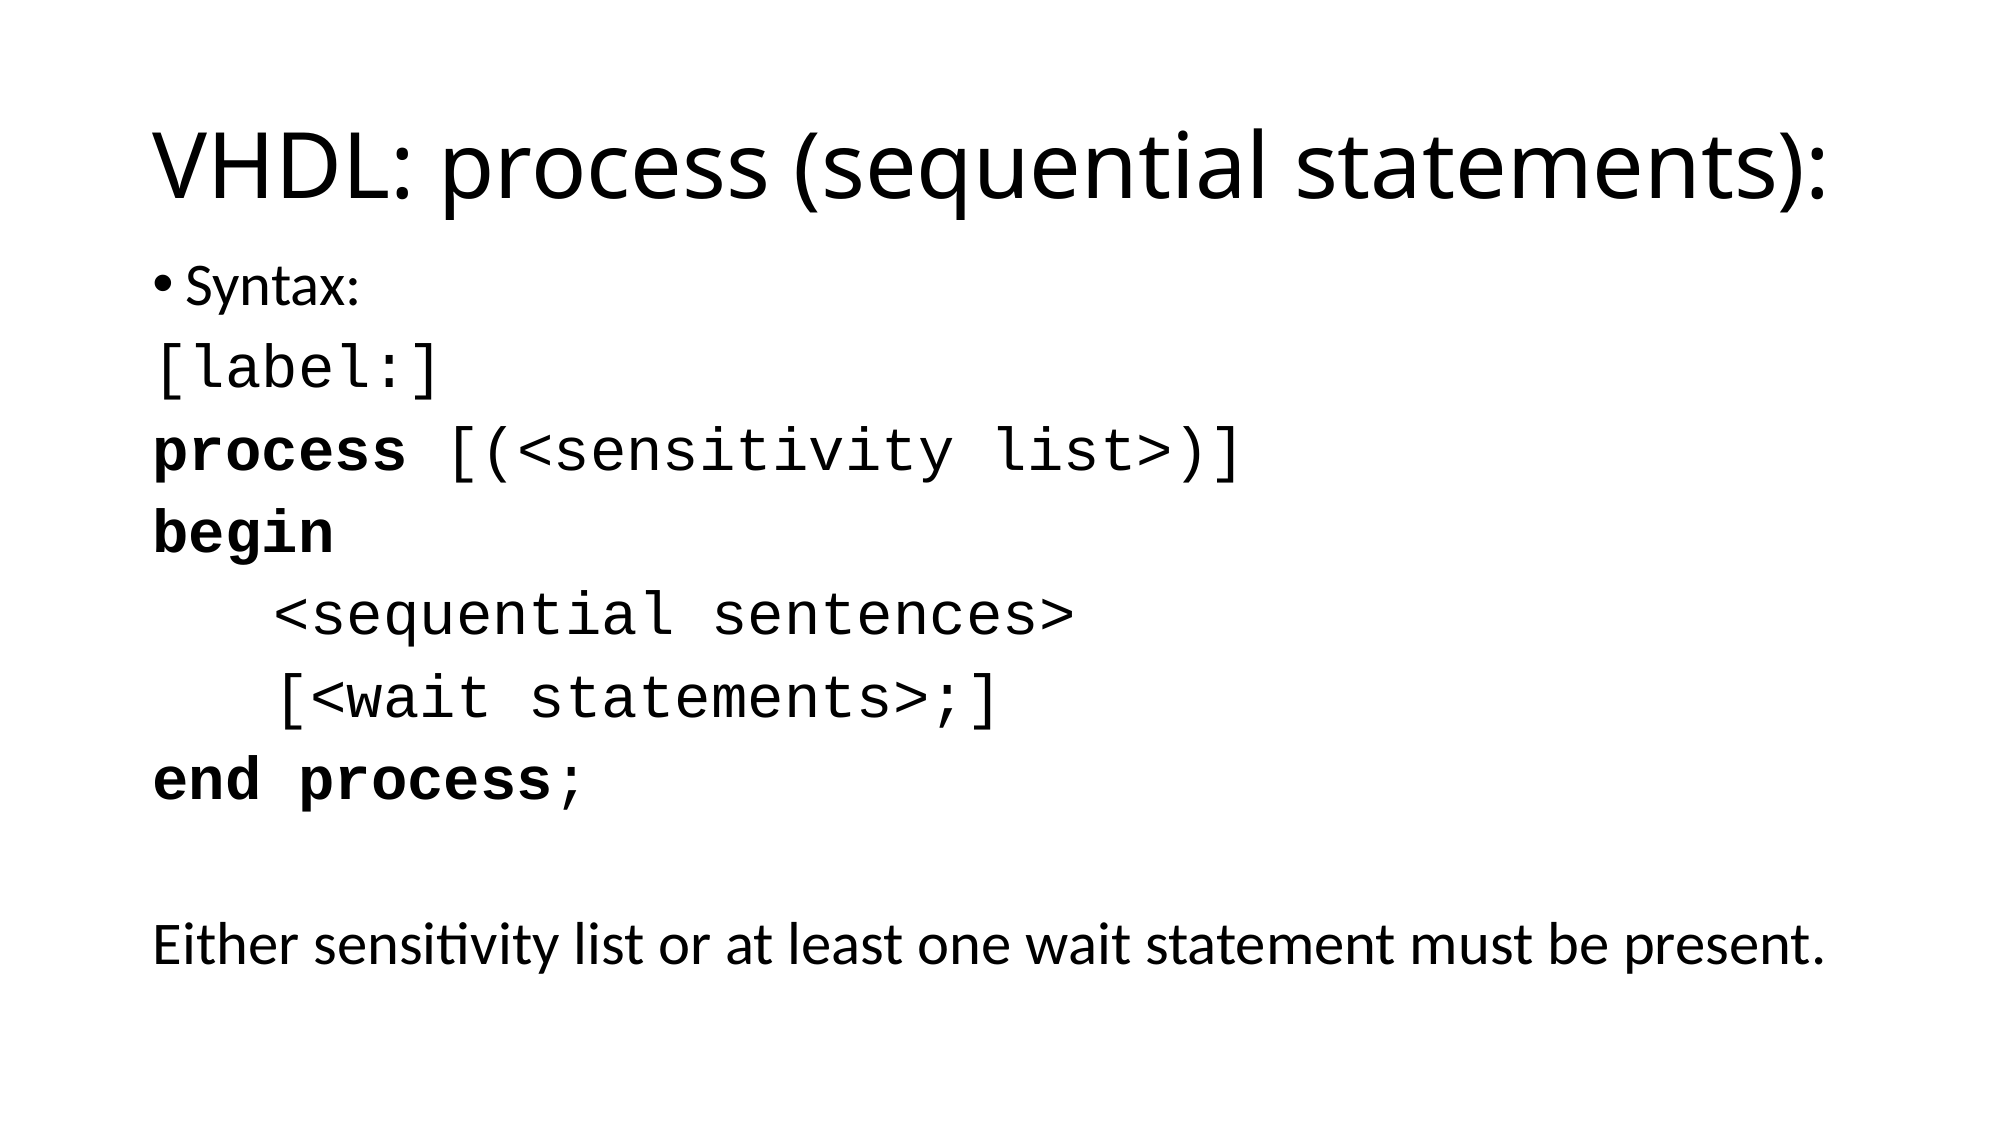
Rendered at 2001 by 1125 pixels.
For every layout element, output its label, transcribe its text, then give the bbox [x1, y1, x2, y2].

title VHDL: process (sequential statements): [137, 59, 1863, 245]
list Syntax: [label:] process [(<sensitivity list>)] begin <sequential sentences> [<wait statements>;] end process; Either sensitivity list or at least one wait statement must be present. [137, 245, 1863, 1014]
